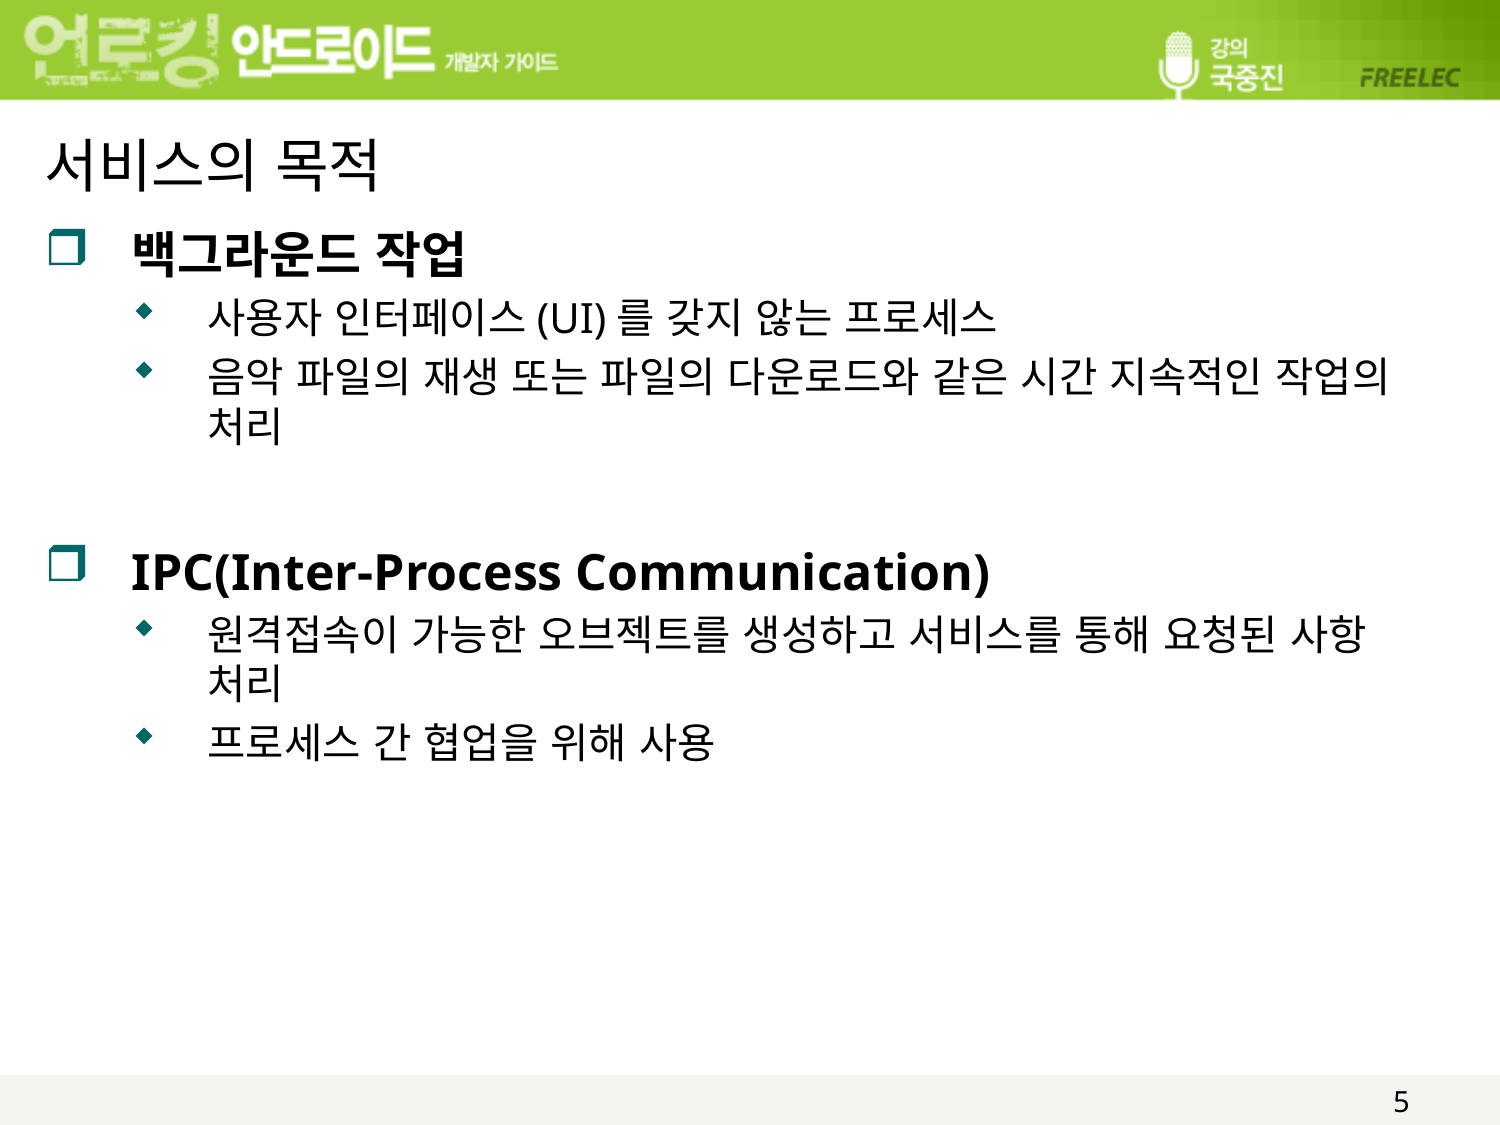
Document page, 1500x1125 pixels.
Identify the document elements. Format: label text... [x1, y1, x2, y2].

slide_number 5 [1074, 1075, 1426, 1121]
picture [0, 0, 1500, 1074]
list 백그라운드 작업 사용자 인터페이스(UI)를 갖지 않는 프로세스 음악 파일의 재생 또는 파일의 다운로드와 같은 시간 지속적인 작업의 처리 IPC(Inter-Process Communication) 원격접속이 가능한 오브젝트를 생성하고 서비스를 통해 요청된 사항 처리 프로세스 간 협업을 위해 사용 [29, 215, 1448, 1067]
title 서비스의 목적 [29, 128, 1460, 200]
